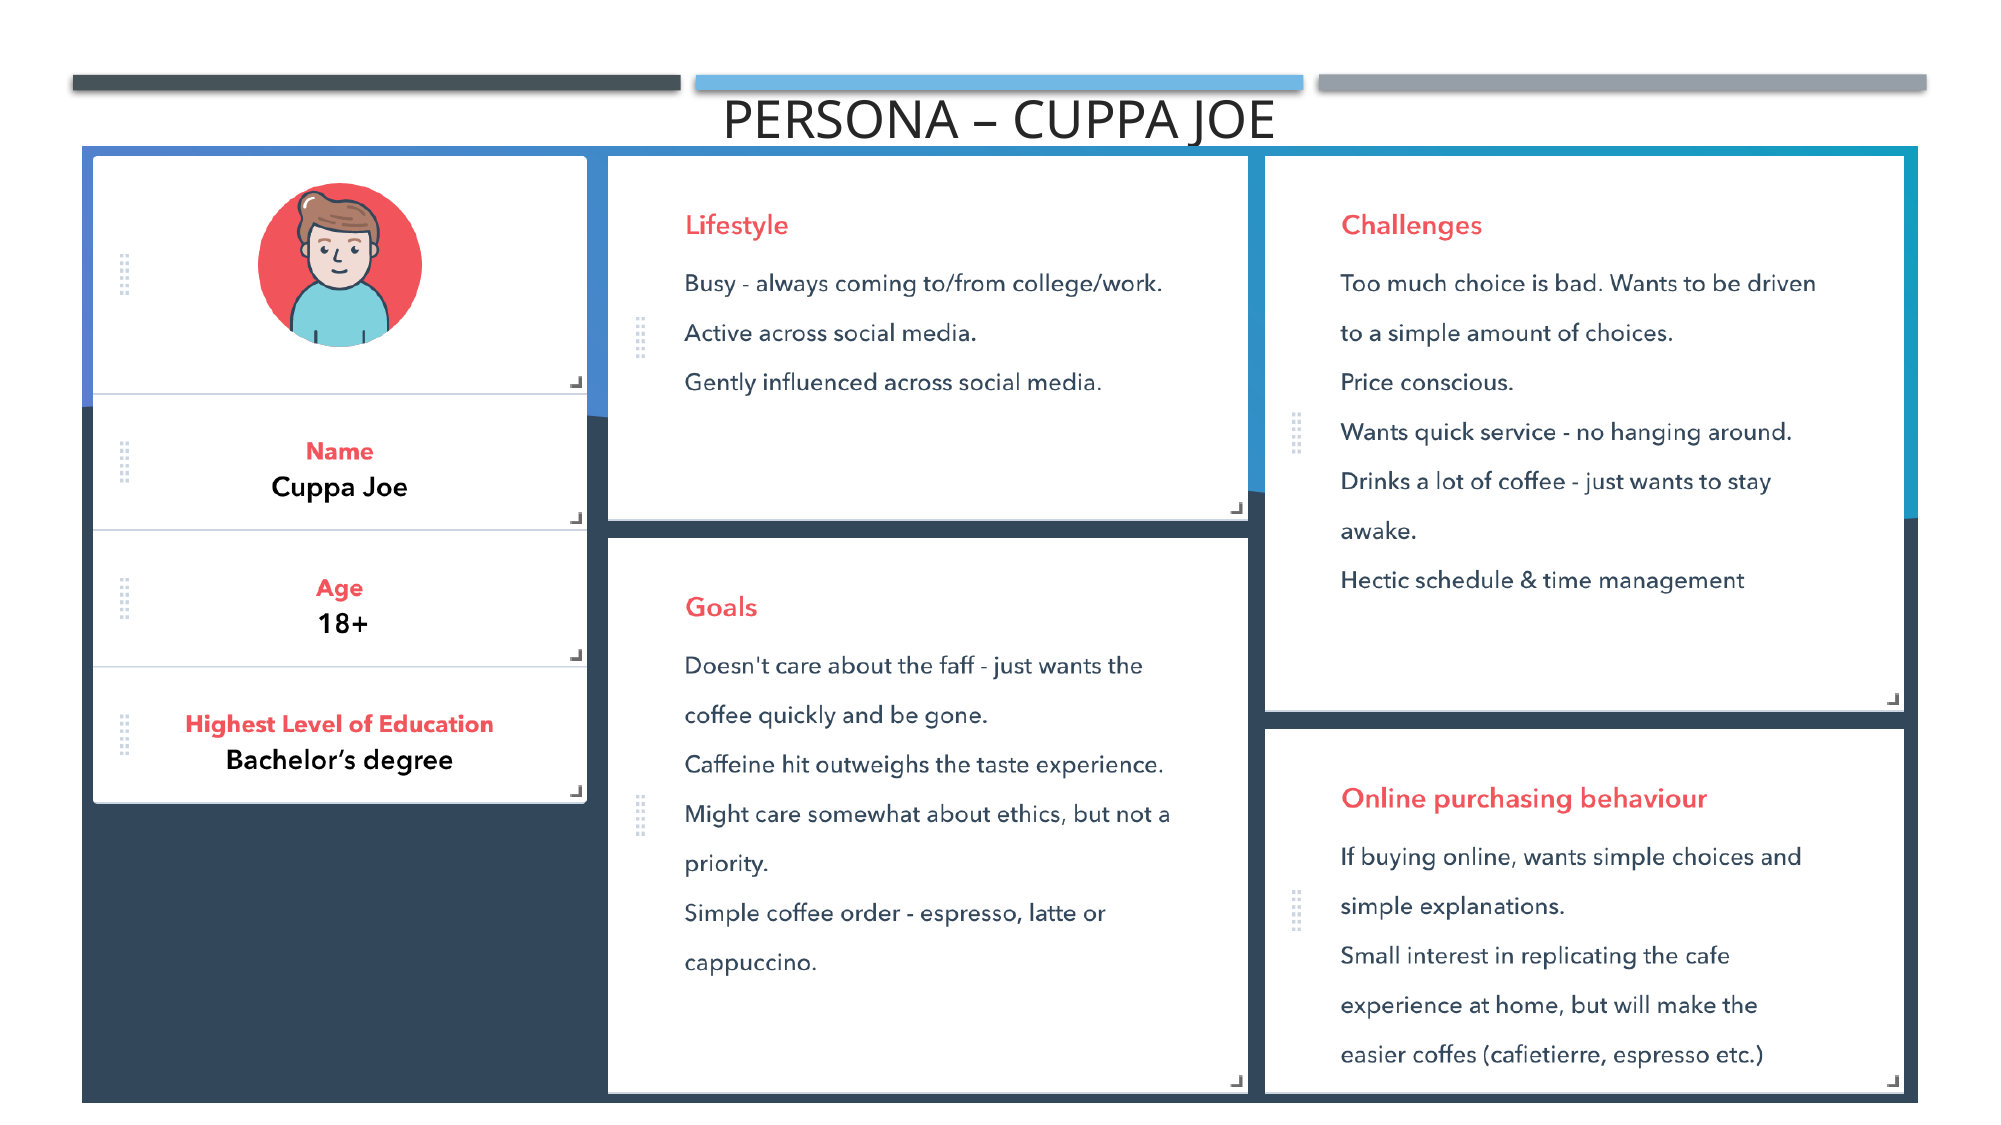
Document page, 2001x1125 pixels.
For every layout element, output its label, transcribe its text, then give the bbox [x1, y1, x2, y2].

picture [81, 146, 1919, 1103]
title PERSONA – CUPPA JOE [95, 78, 1905, 144]
